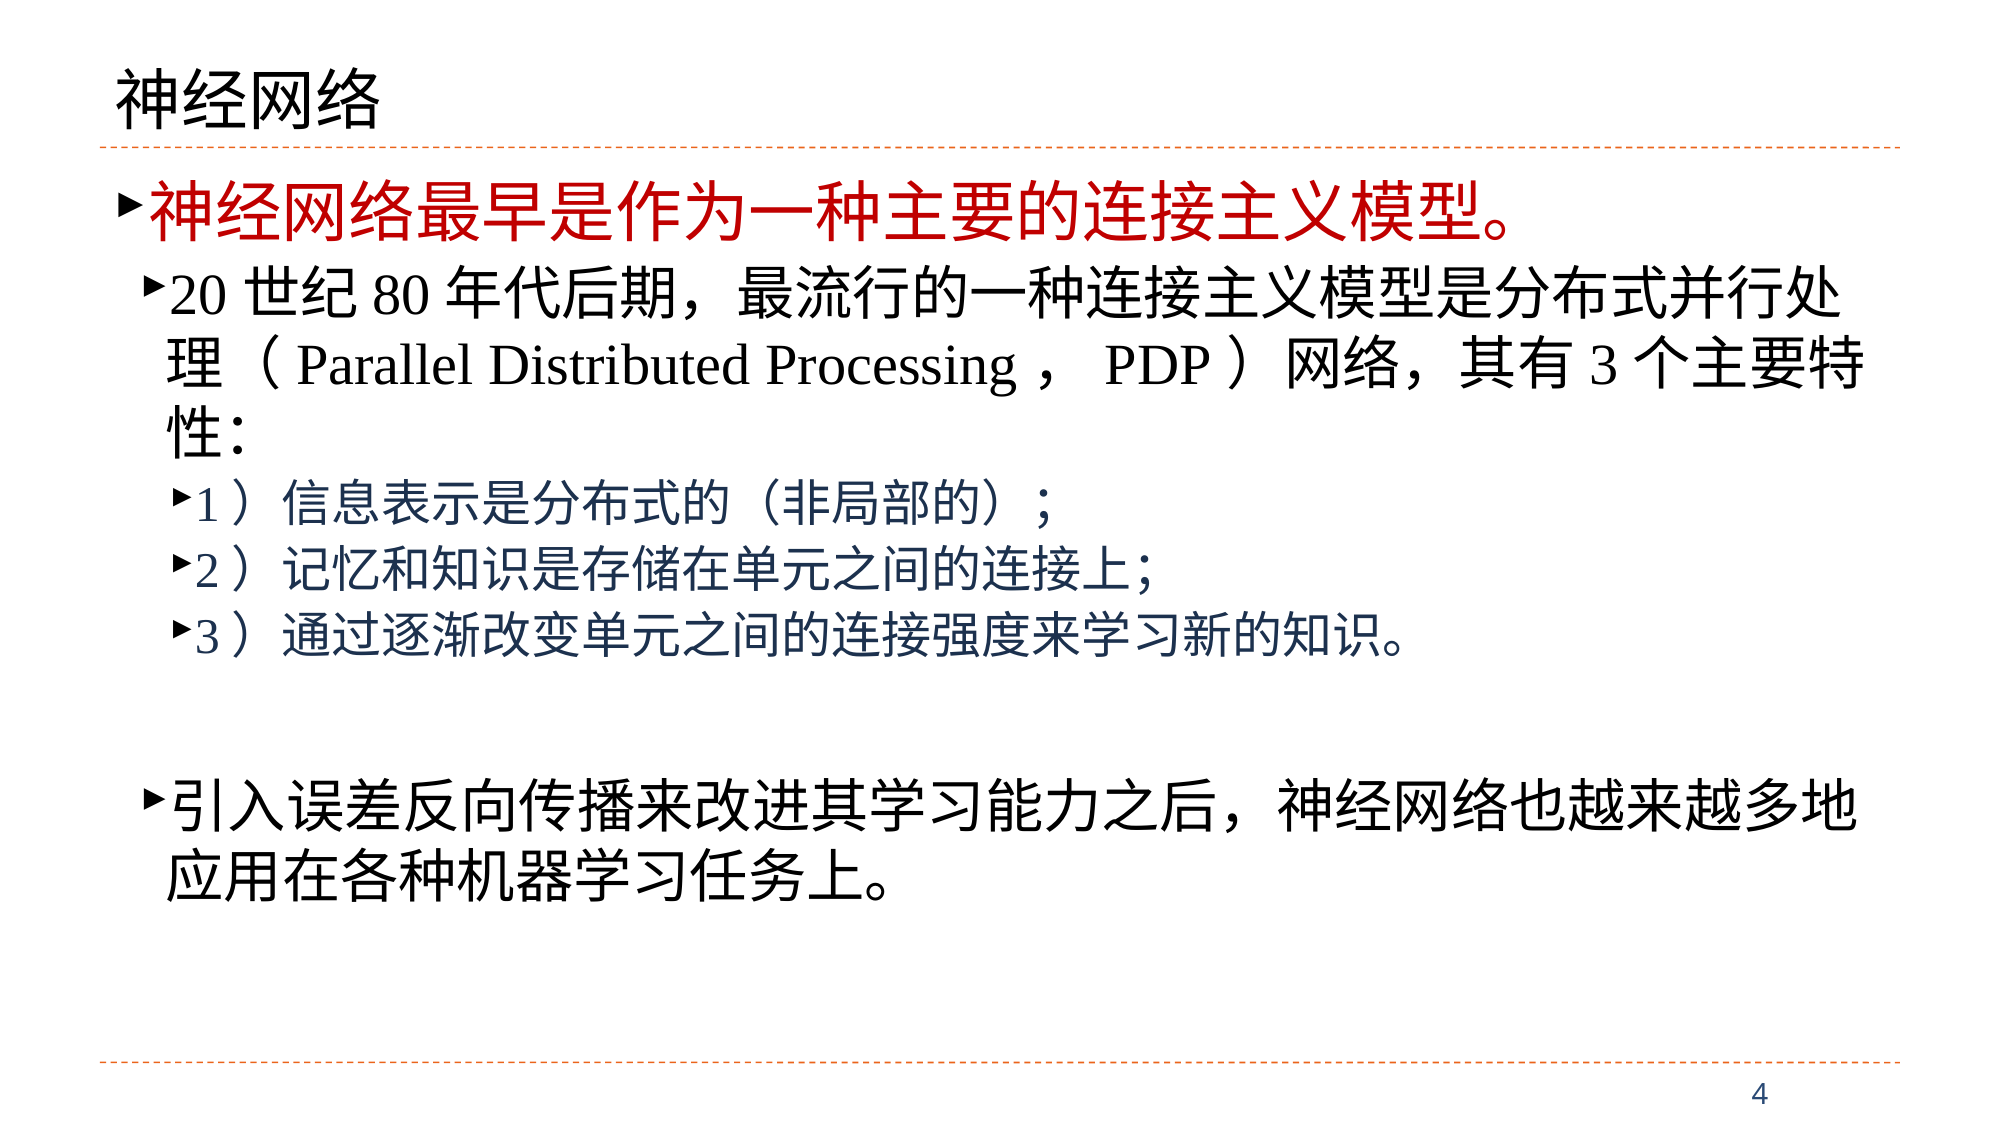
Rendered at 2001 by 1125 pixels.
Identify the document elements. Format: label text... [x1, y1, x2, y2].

title 神经网络 [99, 24, 1900, 146]
list 神经网络最早是作为一种主要的连接主义模型。 20世纪80年代后期，最流行的一种连接主义模型是分布式并行处理（Parallel Distributed Processing，PDP）网络，其有3个主要特性： 1）信息表示是分布式的（非局部的）； 2）记忆和知识是存储在单元之间的连接上； 3）通过逐渐改变单元之间的连接强度来学习新的知识。 引入误差反向传播来改进其学习能力之后，神经网络也越来越多地应用在各种机器学习任务上。 [99, 162, 1900, 1050]
